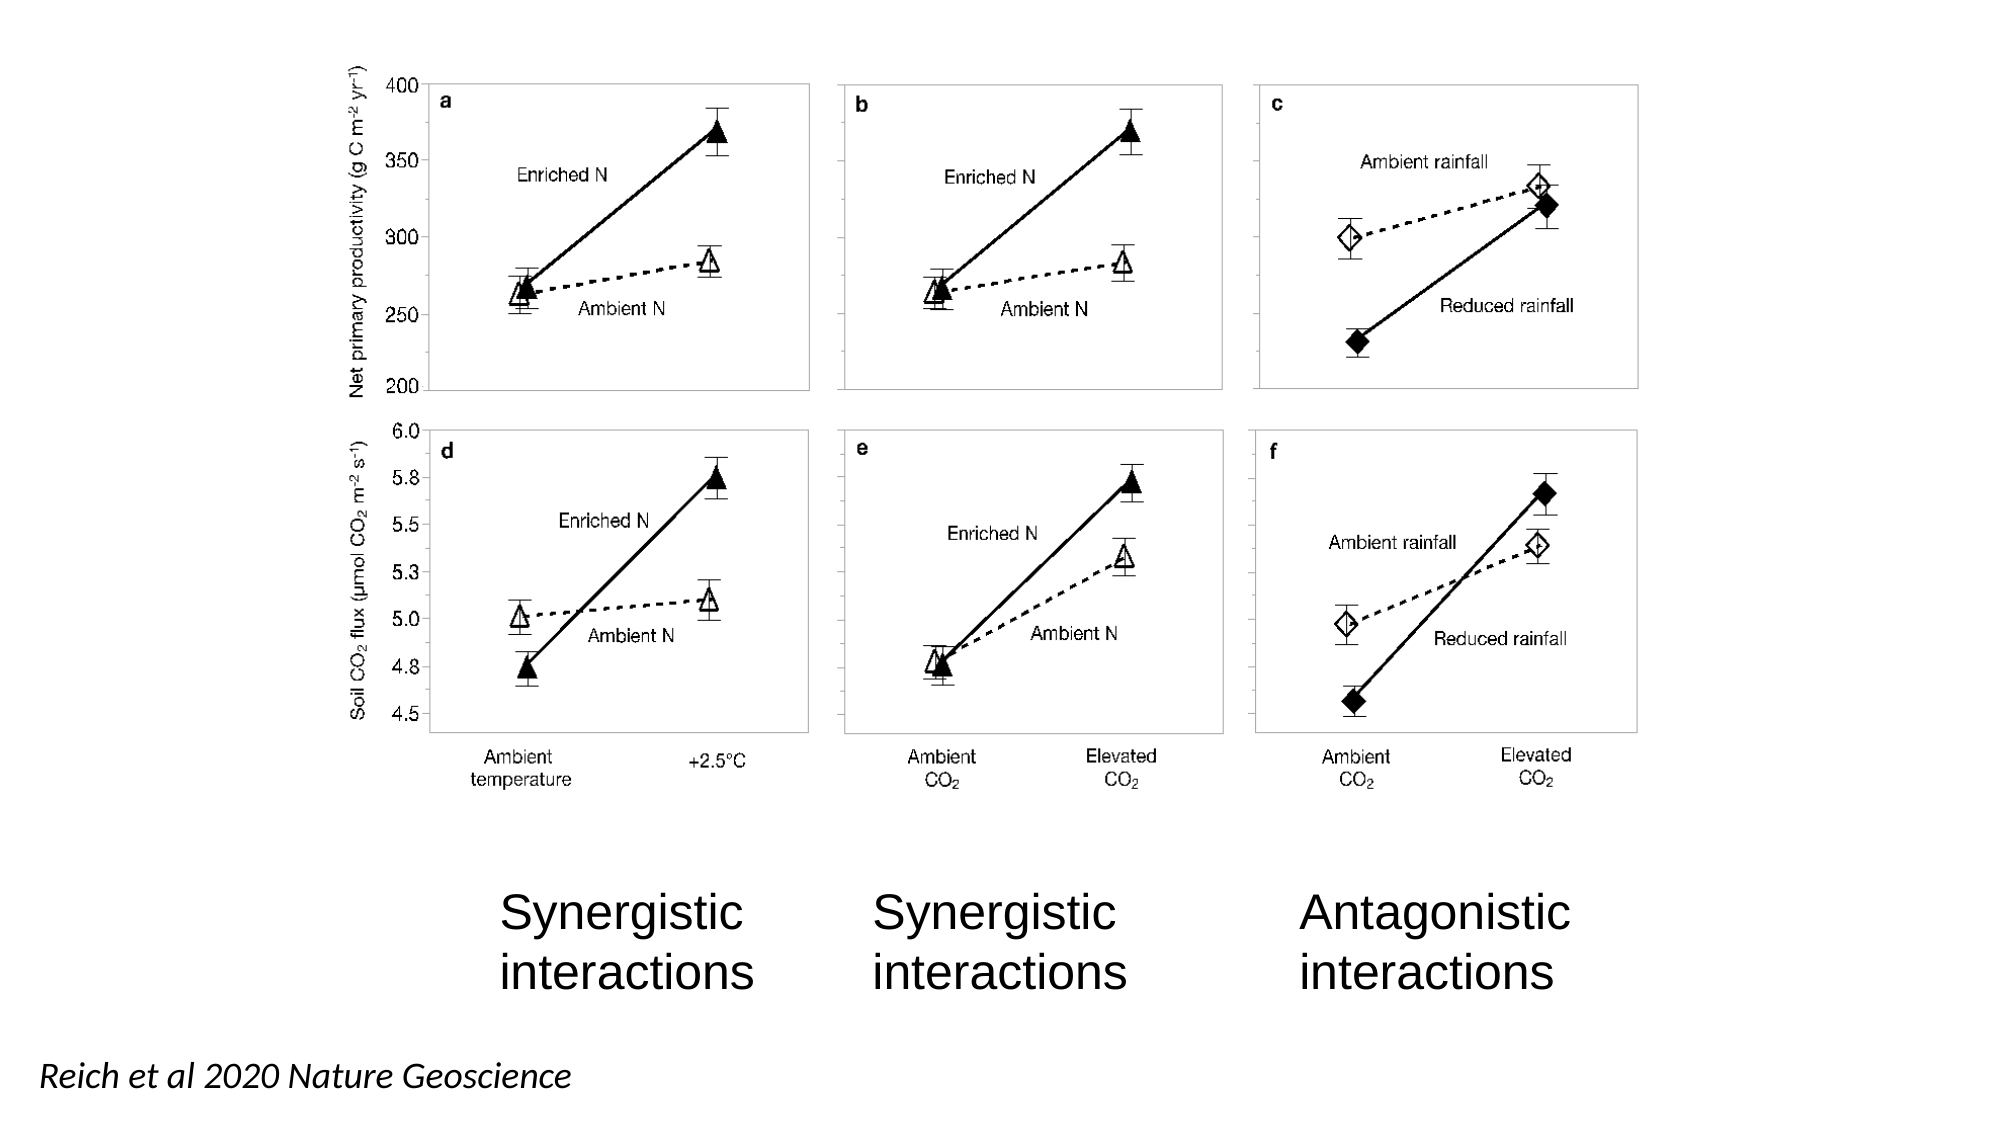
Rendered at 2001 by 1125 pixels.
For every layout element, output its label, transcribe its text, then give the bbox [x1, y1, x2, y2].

text_box Synergistic interactions [857, 872, 1166, 1008]
picture [310, 51, 1674, 803]
text_box Reich et al 2020 Nature Geoscience [23, 1043, 599, 1104]
text_box Synergistic interactions [484, 872, 793, 1008]
text_box Antagonistic interactions [1284, 872, 1592, 1008]
